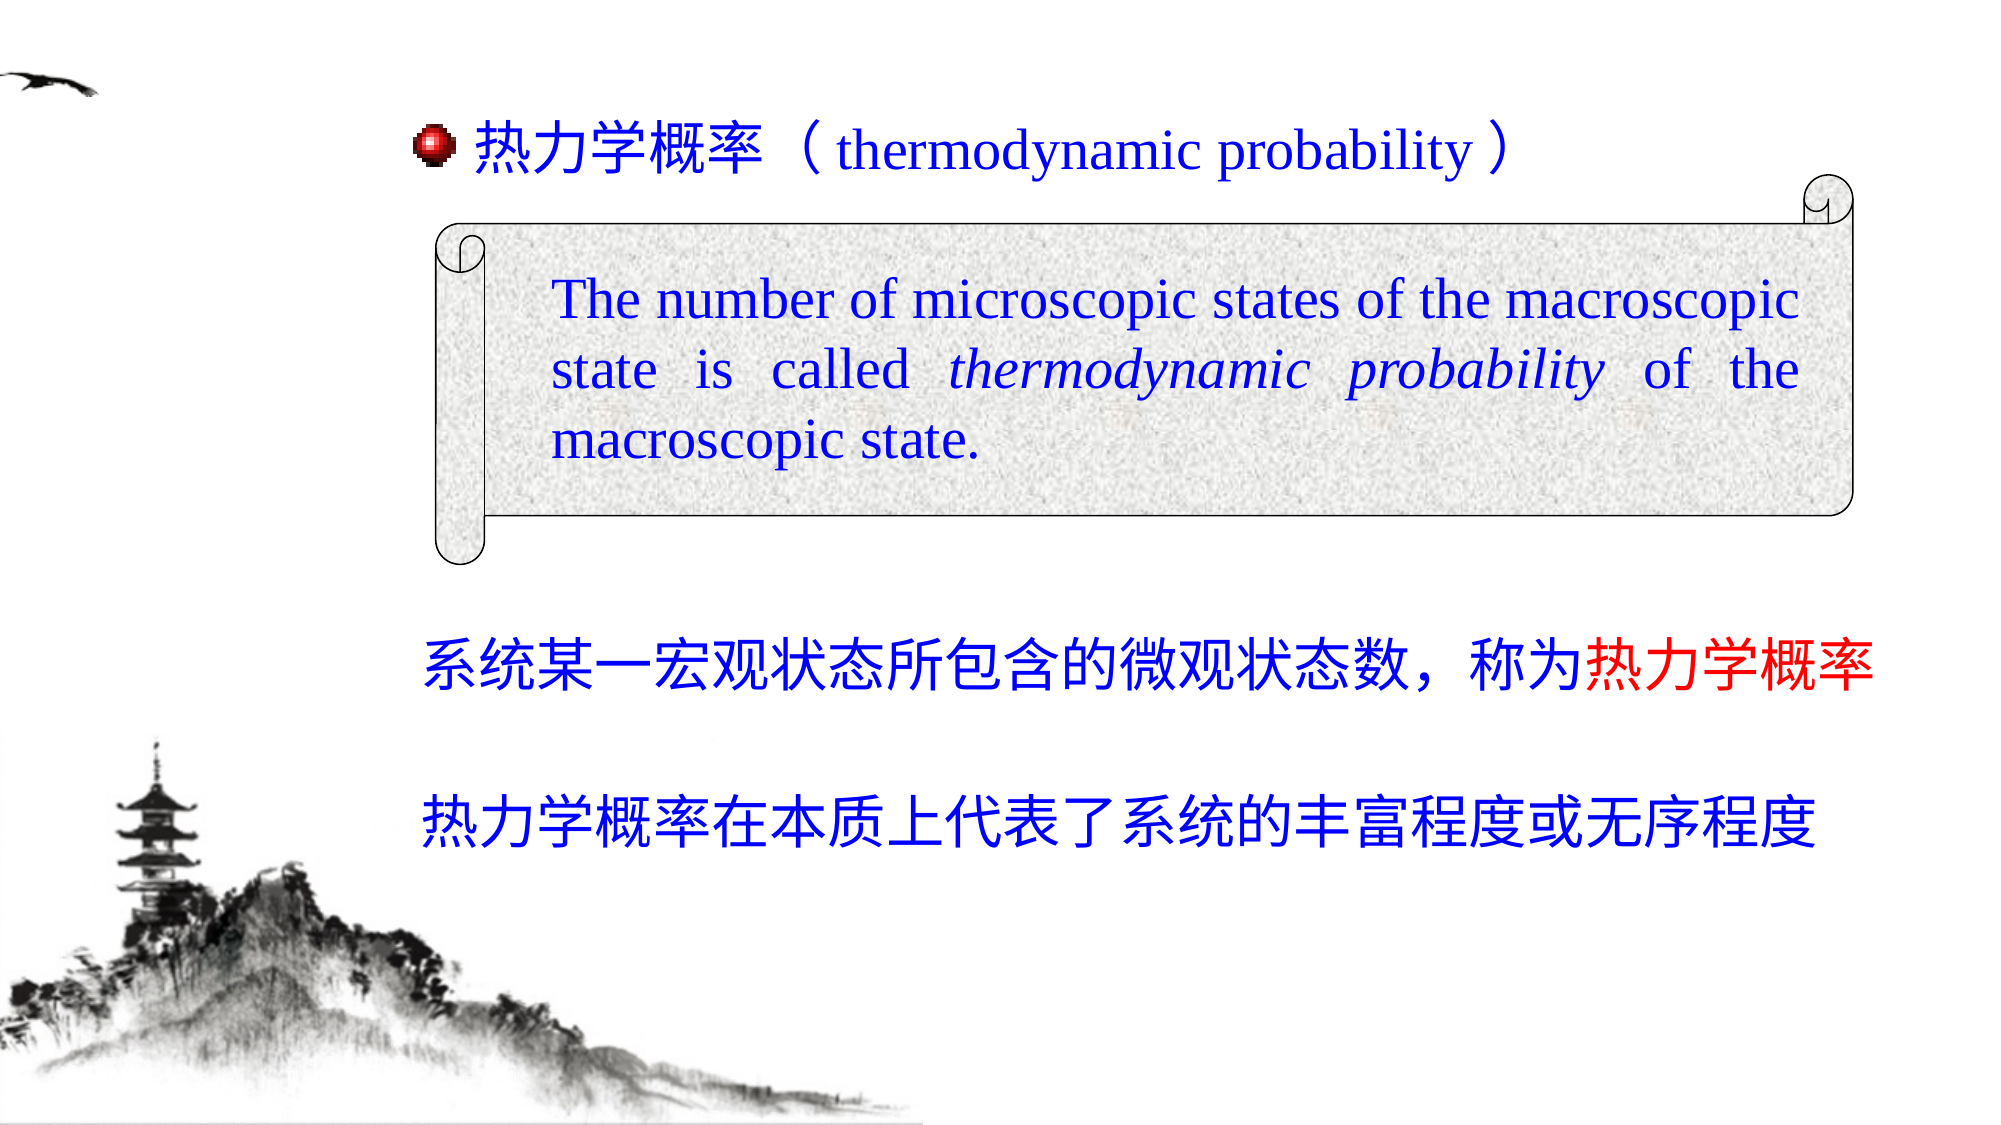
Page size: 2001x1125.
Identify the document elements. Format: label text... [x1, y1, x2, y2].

text_box 热力学概率在本质上代表了系统的丰富程度或无序程度 [405, 777, 1906, 863]
picture [0, 3, 99, 97]
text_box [435, 174, 1853, 565]
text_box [405, 103, 1605, 190]
text_box 系统某一宏观状态所包含的微观状态数，称为热力学概率 [405, 621, 1906, 706]
picture [0, 732, 923, 1125]
